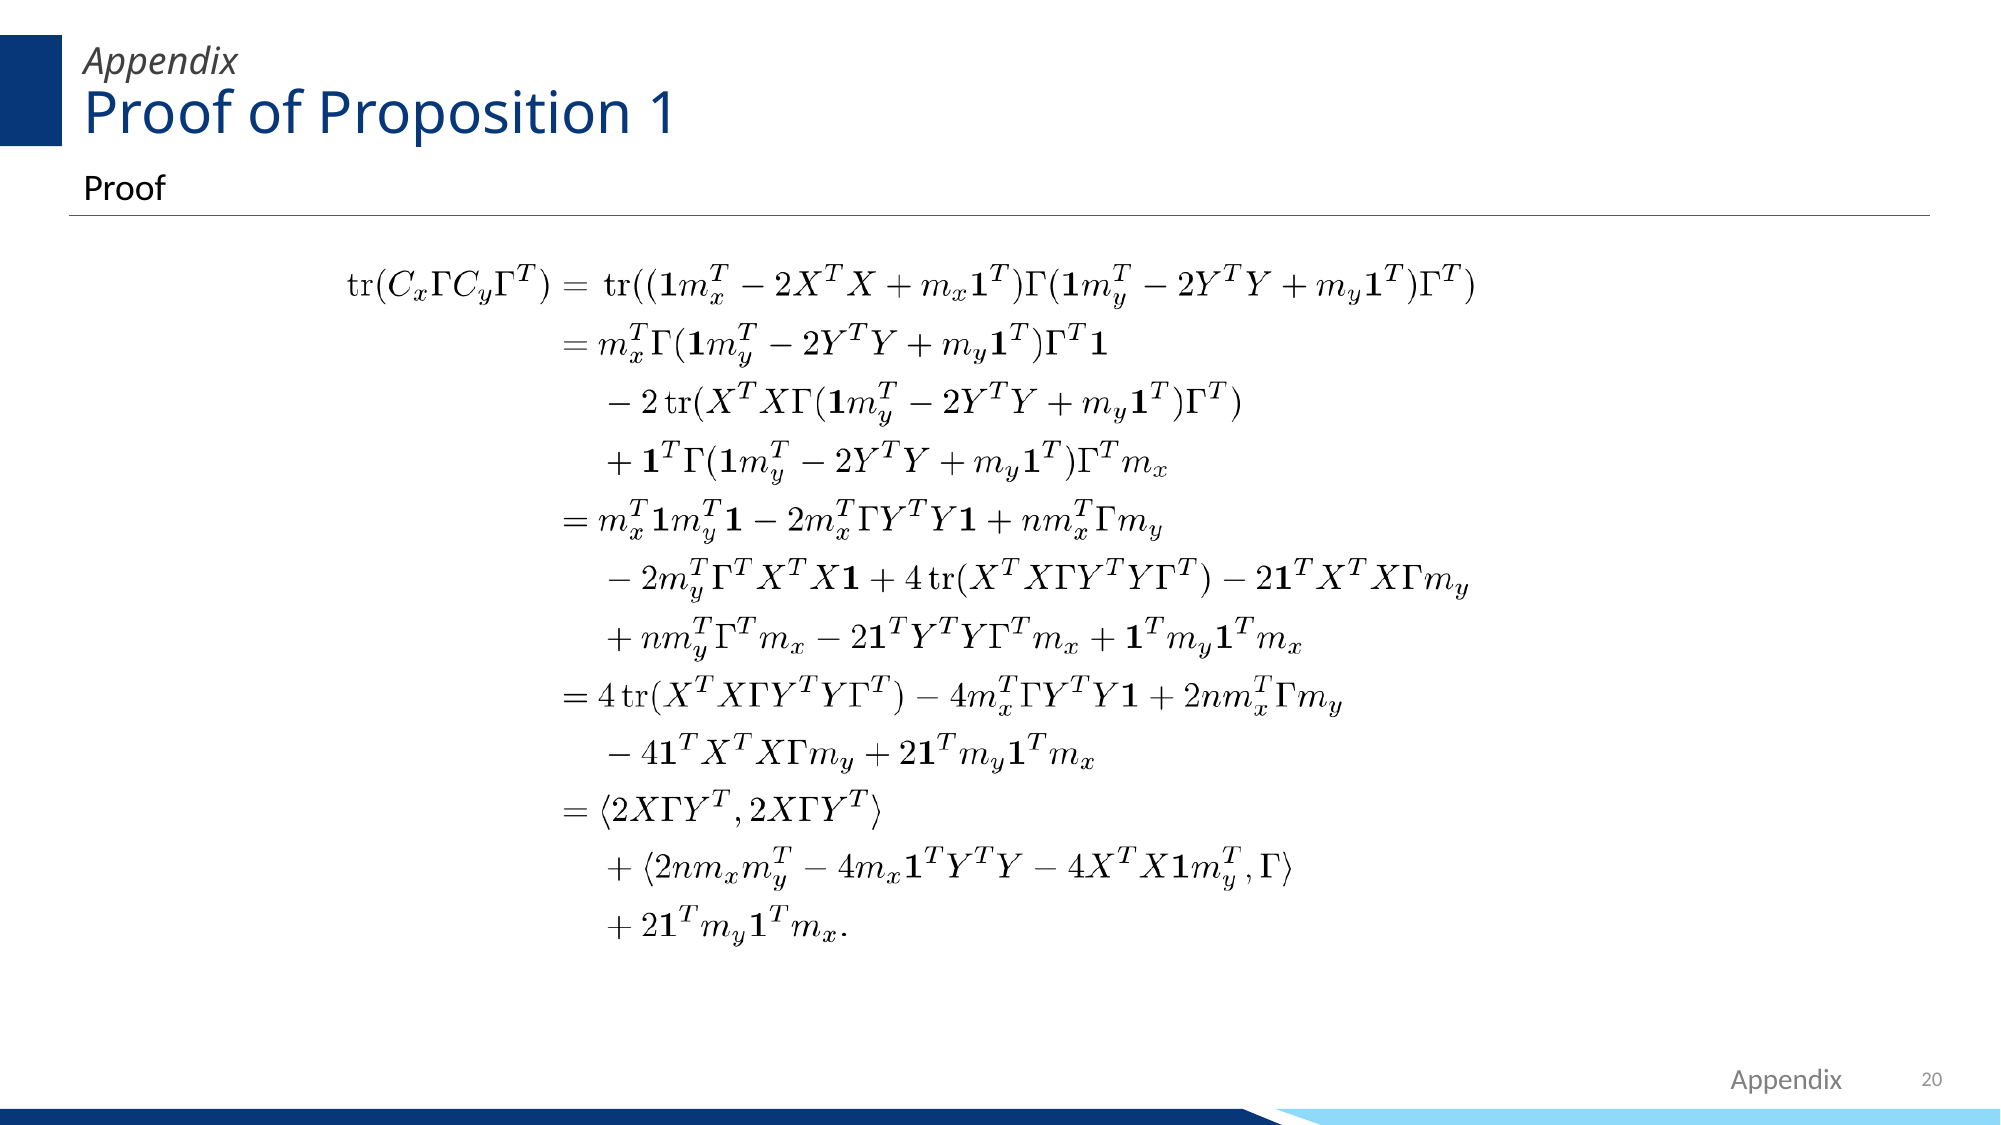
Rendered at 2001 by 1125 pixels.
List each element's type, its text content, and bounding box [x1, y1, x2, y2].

list Appendix [68, 34, 1014, 76]
text_box Appendix [121, 1047, 1858, 1109]
picture [343, 260, 1478, 950]
slide_number 20 [1858, 1048, 1958, 1108]
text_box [68, 154, 1930, 217]
title Proof of Proposition 1 [68, 80, 1563, 151]
